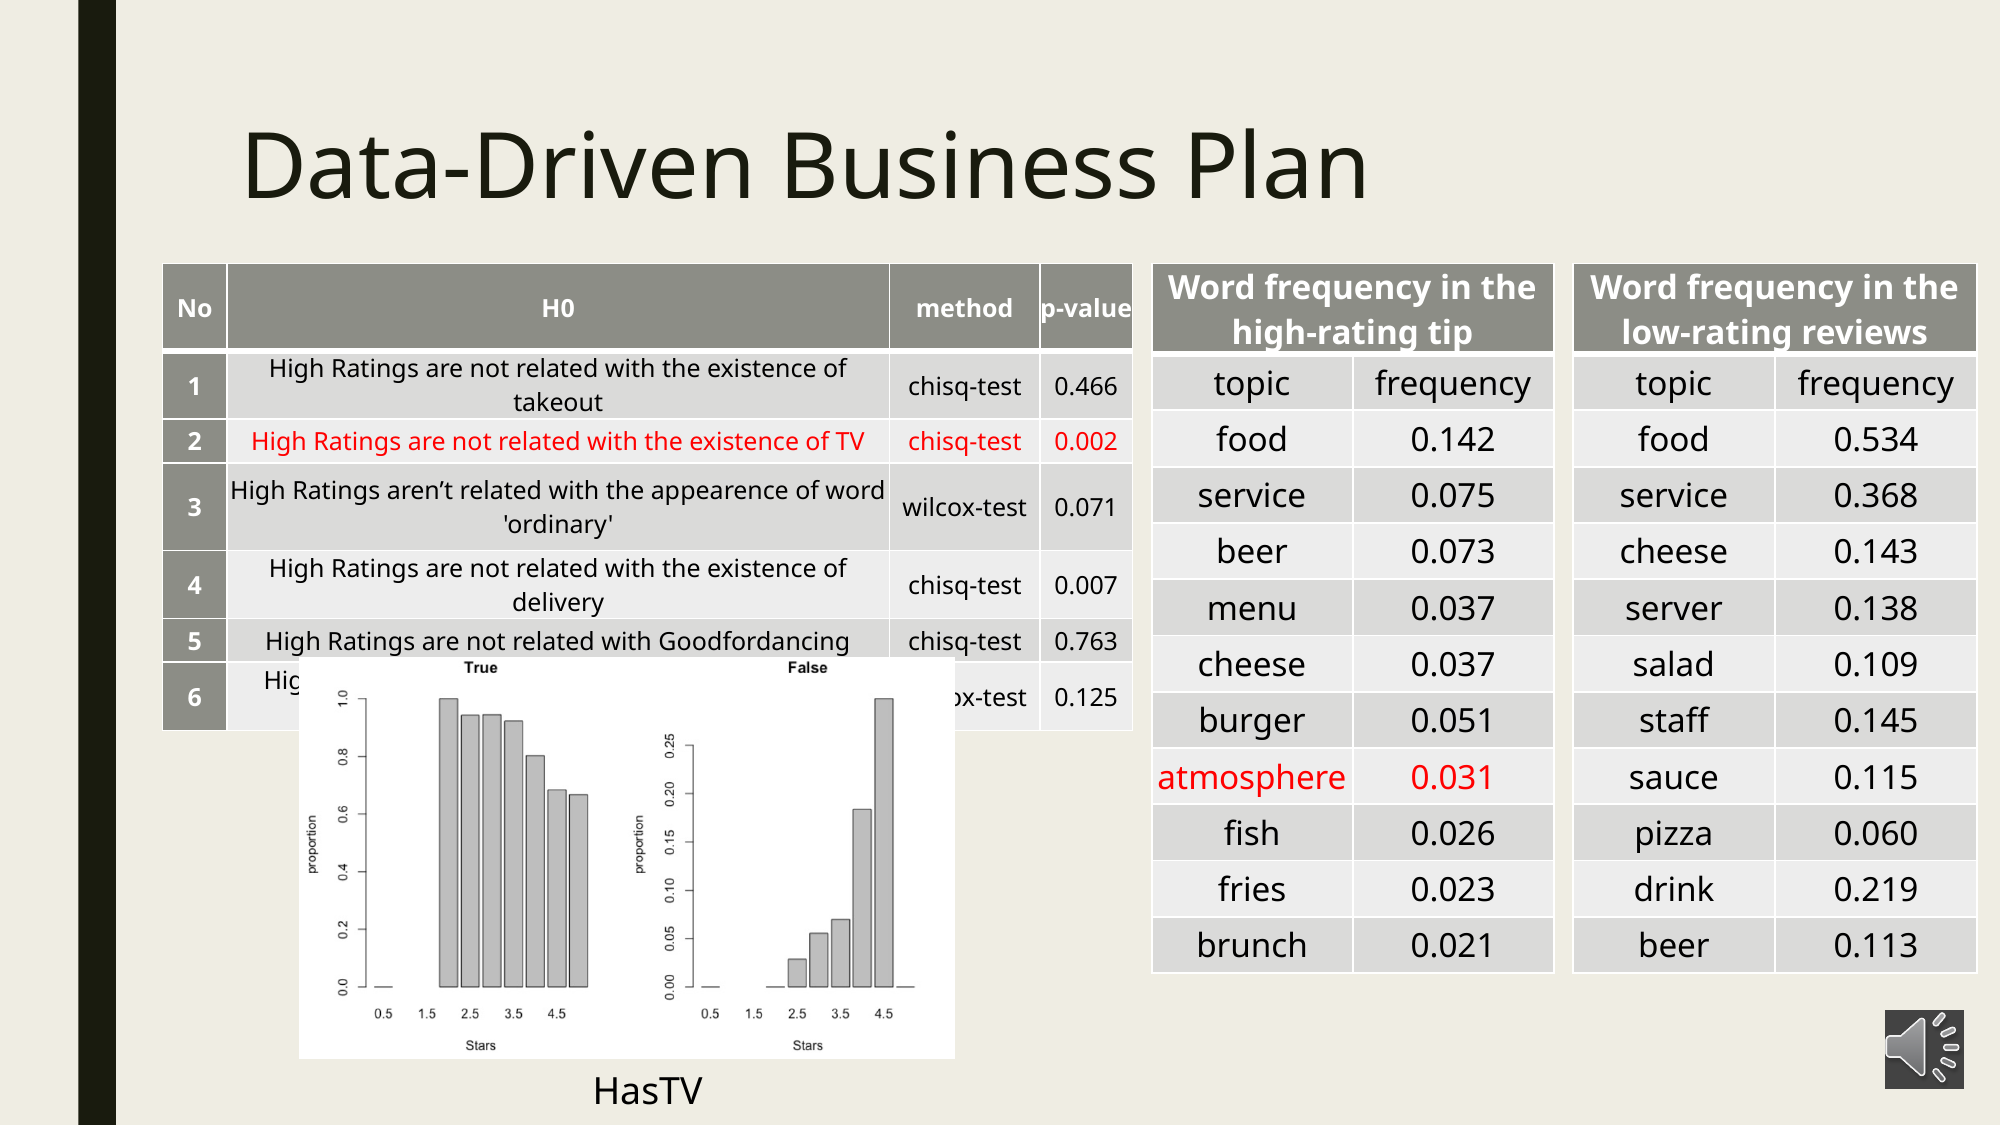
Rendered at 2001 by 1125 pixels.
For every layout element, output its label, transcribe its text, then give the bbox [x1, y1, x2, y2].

table_cell 0.075 [1354, 468, 1553, 522]
table_cell 0.031 [1354, 749, 1553, 803]
table_cell High Ratings are not related with Goodfordancing [228, 619, 889, 661]
table_header p-value [1041, 264, 1132, 348]
picture [299, 657, 955, 1059]
table_cell 0.060 [1776, 805, 1976, 860]
table_cell High Ratings are not related with the existence of delivery [228, 551, 889, 618]
table_header H0 [228, 264, 889, 348]
table_cell wilcox-test [890, 464, 1039, 550]
table_cell beer [1574, 918, 1774, 972]
table_cell wilcox-test [955, 663, 1039, 730]
table_cell 0.763 [1041, 619, 1132, 661]
table_cell High Ratings are not related with the existence of takeout [228, 354, 889, 418]
table_header Word frequency in the high-rating tip [1153, 264, 1553, 351]
table_cell 0.534 [1776, 411, 1976, 466]
table_cell chisq-test [890, 619, 1039, 661]
table_cell 6 [163, 663, 226, 730]
table_cell 3 [163, 464, 226, 550]
table_cell High Ratings are not related with the existence of TV [228, 420, 889, 462]
table_cell 0.026 [1354, 805, 1553, 860]
table_cell fries [1153, 861, 1352, 916]
table_cell 0.142 [1354, 411, 1553, 466]
table_cell chisq-test [890, 354, 1039, 418]
table_cell 0.109 [1776, 636, 1976, 691]
table_cell 0.021 [1354, 918, 1553, 972]
table_cell sauce [1574, 749, 1774, 803]
table_cell 0.037 [1354, 636, 1553, 691]
table_cell burger [1153, 693, 1352, 747]
table_cell chisq-test [890, 551, 1039, 618]
table_cell topic [1153, 357, 1352, 409]
table_cell 0.023 [1354, 861, 1553, 916]
table_cell cheese [1153, 636, 1352, 691]
table_cell 2 [163, 420, 226, 462]
table_header Word frequency in the low-rating reviews [1574, 264, 1976, 351]
table_cell frequency [1354, 357, 1553, 409]
table_cell 0.113 [1776, 918, 1976, 972]
table_cell service [1153, 468, 1352, 522]
table_cell 0.002 [1041, 420, 1132, 462]
table_cell 5 [163, 619, 226, 661]
table_cell 0.138 [1776, 580, 1976, 635]
table_cell 1 [163, 354, 226, 418]
table_cell 0.051 [1354, 693, 1553, 747]
table_cell 0.007 [1041, 551, 1132, 618]
table_cell chisq-test [890, 420, 1039, 462]
text_box HasTV [577, 1059, 718, 1120]
table_cell atmosphere [1153, 749, 1352, 803]
table_cell 0.073 [1354, 524, 1553, 578]
table_cell food [1574, 411, 1774, 466]
table_cell beer [1153, 524, 1352, 578]
table_cell server [1574, 580, 1774, 635]
table_cell 0.115 [1776, 749, 1976, 803]
table_cell 0.466 [1041, 354, 1132, 418]
table_cell 0.071 [1041, 464, 1132, 550]
table_cell 0.219 [1776, 861, 1976, 916]
table_cell service [1574, 468, 1774, 522]
title Data-Driven Business Plan [225, 112, 1800, 357]
table_cell 0.037 [1354, 580, 1553, 635]
picture [1884, 1009, 1965, 1090]
table_cell staff [1574, 693, 1774, 747]
table_cell food [1153, 411, 1352, 466]
table_cell High Ratings aren’t related with the appearence of word 'ordinary' [228, 464, 889, 550]
table_cell 0.125 [1041, 663, 1132, 730]
table_cell 0.368 [1776, 468, 1976, 522]
table_cell salad [1574, 636, 1774, 691]
table_cell 0.145 [1776, 693, 1976, 747]
table_cell 0.143 [1776, 524, 1976, 578]
table_cell cheese [1574, 524, 1774, 578]
table_cell High Ratings are not related with the opentime on Friday [228, 663, 299, 730]
table_cell brunch [1153, 918, 1352, 972]
table_cell pizza [1574, 805, 1774, 860]
table_header No [163, 264, 226, 348]
table_cell 4 [163, 551, 226, 618]
table_header method [890, 264, 1039, 348]
table_cell drink [1574, 861, 1774, 916]
table_cell fish [1153, 805, 1352, 860]
table_cell menu [1153, 580, 1352, 635]
table_cell frequency [1776, 357, 1976, 409]
table_cell topic [1574, 357, 1774, 409]
